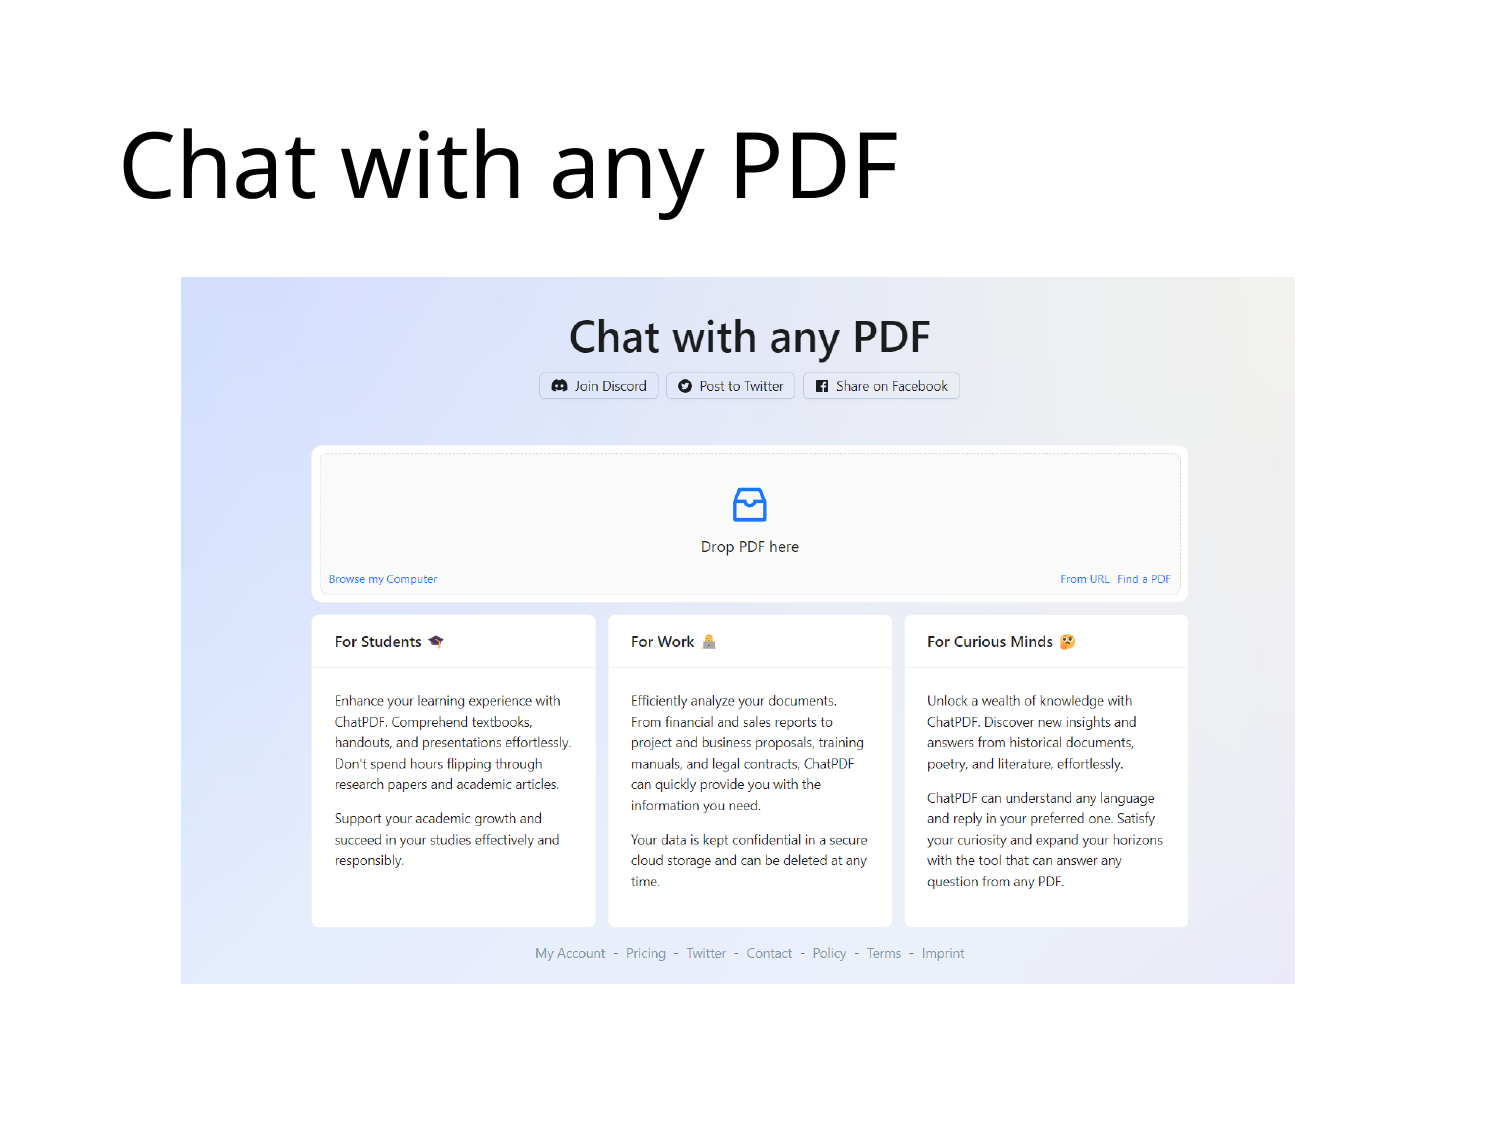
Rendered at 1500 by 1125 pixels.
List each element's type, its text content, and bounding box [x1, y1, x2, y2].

title Chat with any PDF [103, 59, 1397, 278]
picture [181, 277, 1295, 984]
